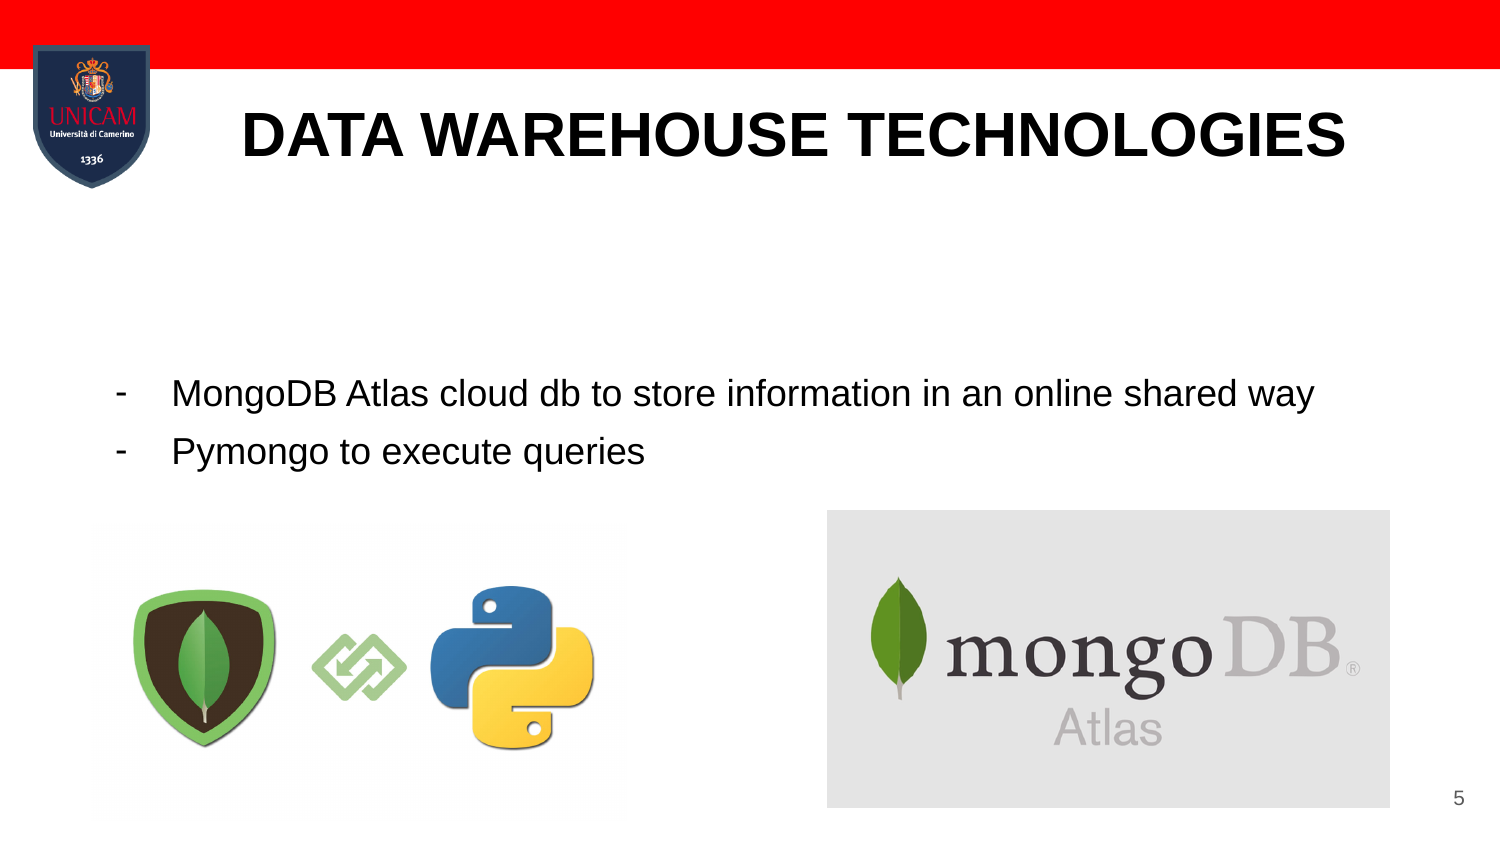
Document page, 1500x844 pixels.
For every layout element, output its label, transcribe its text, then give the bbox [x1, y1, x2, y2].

text_box MongoDB Atlas cloud db to store information in an online shared way Pymongo to execute queries [81, 340, 1420, 738]
text_box DATA WAREHOUSE TECHNOLOGIES [221, 79, 1386, 181]
picture [90, 523, 627, 821]
text_box [0, 0, 1500, 70]
slide_number ‹#› [1389, 764, 1480, 830]
picture [827, 510, 1390, 808]
picture [33, 45, 150, 190]
